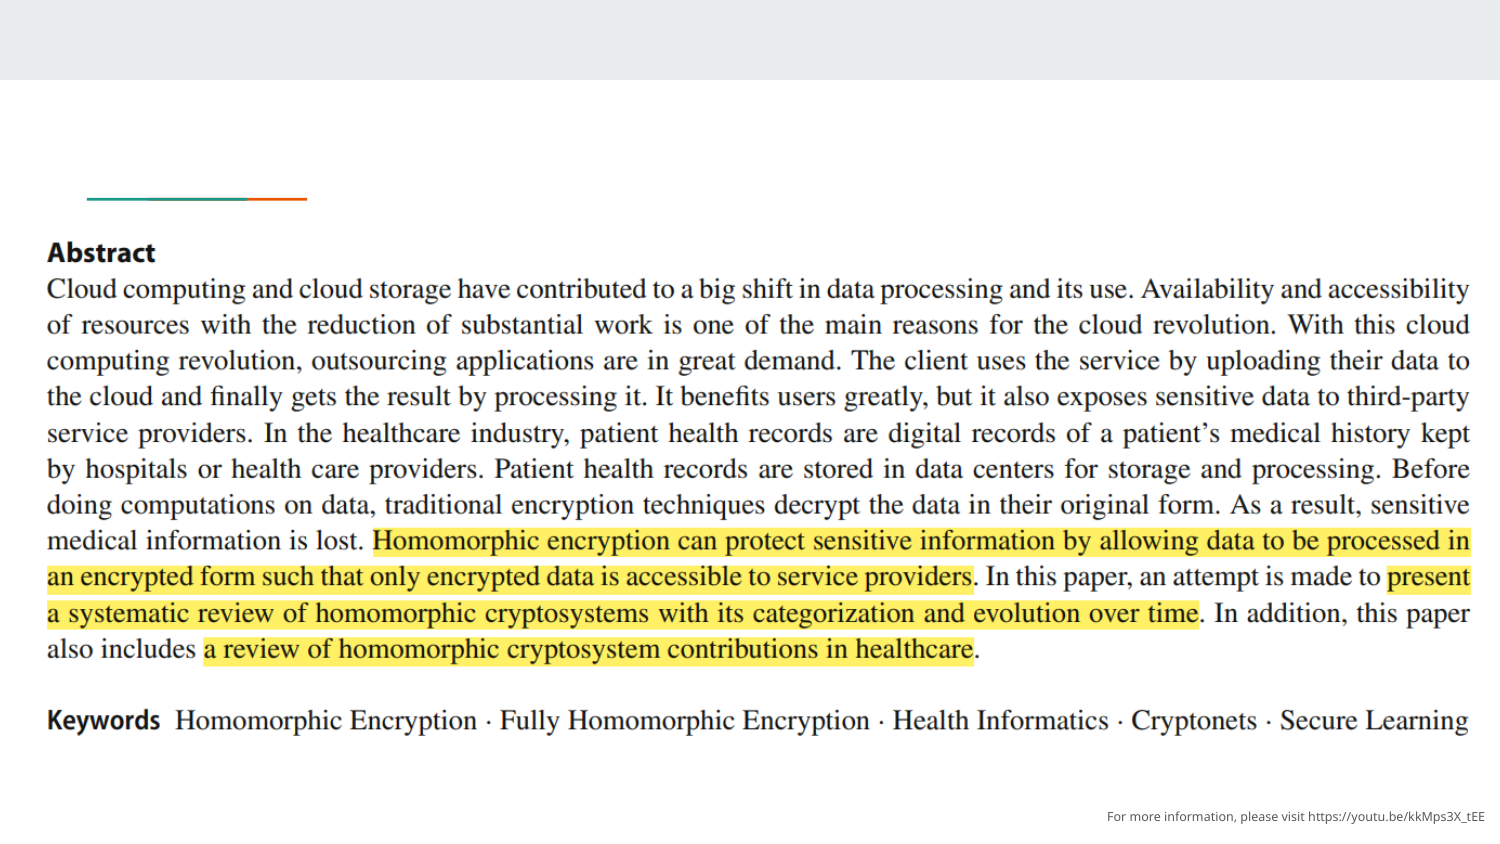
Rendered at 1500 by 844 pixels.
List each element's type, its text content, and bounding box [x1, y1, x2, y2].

text_box For more information, please visit https://youtu.be/kkMps3X_tEE [1007, 798, 1500, 833]
picture [31, 222, 1482, 751]
